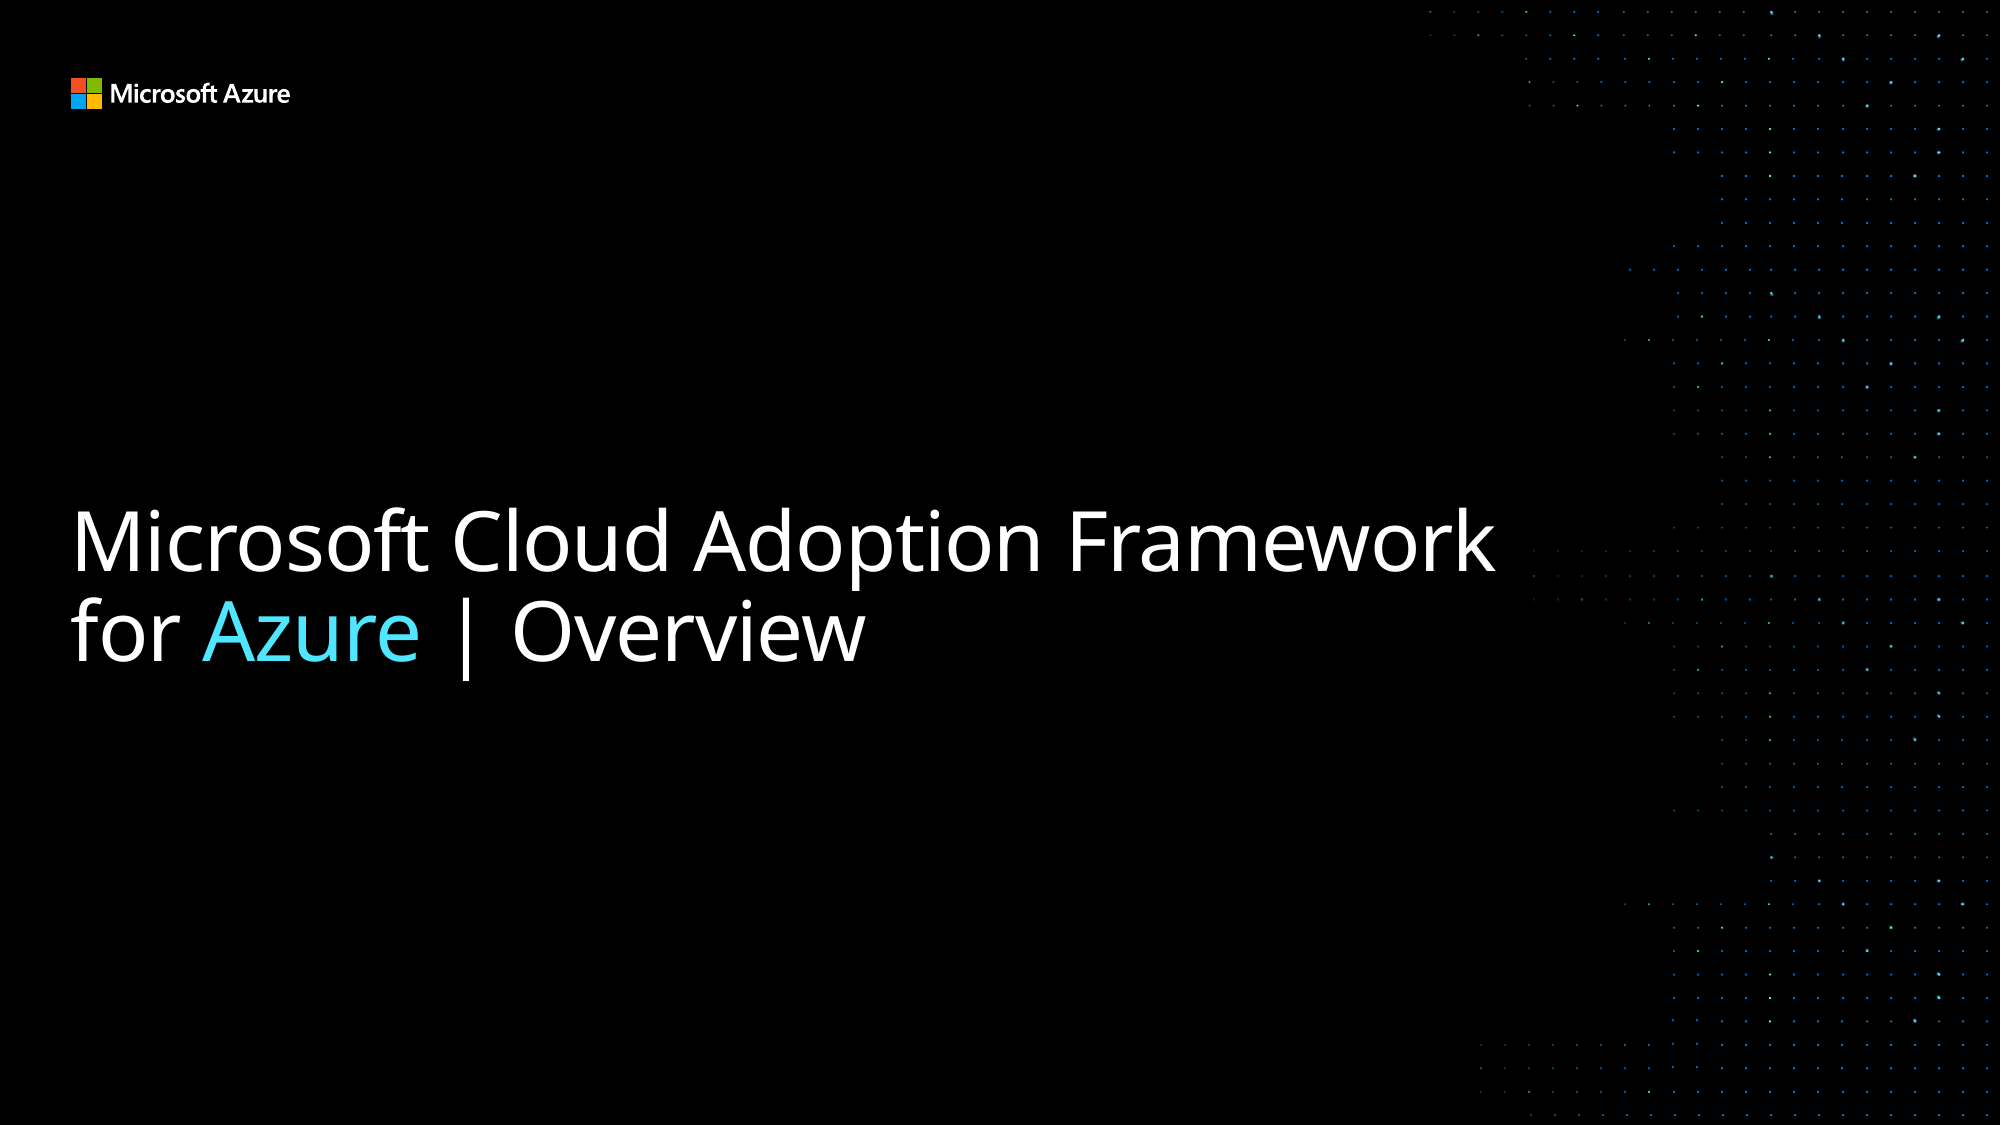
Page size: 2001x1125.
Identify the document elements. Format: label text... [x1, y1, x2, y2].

title Microsoft Cloud Adoption Framework for Azure | Overview [70, 415, 1651, 710]
picture [1429, 8, 1988, 1117]
